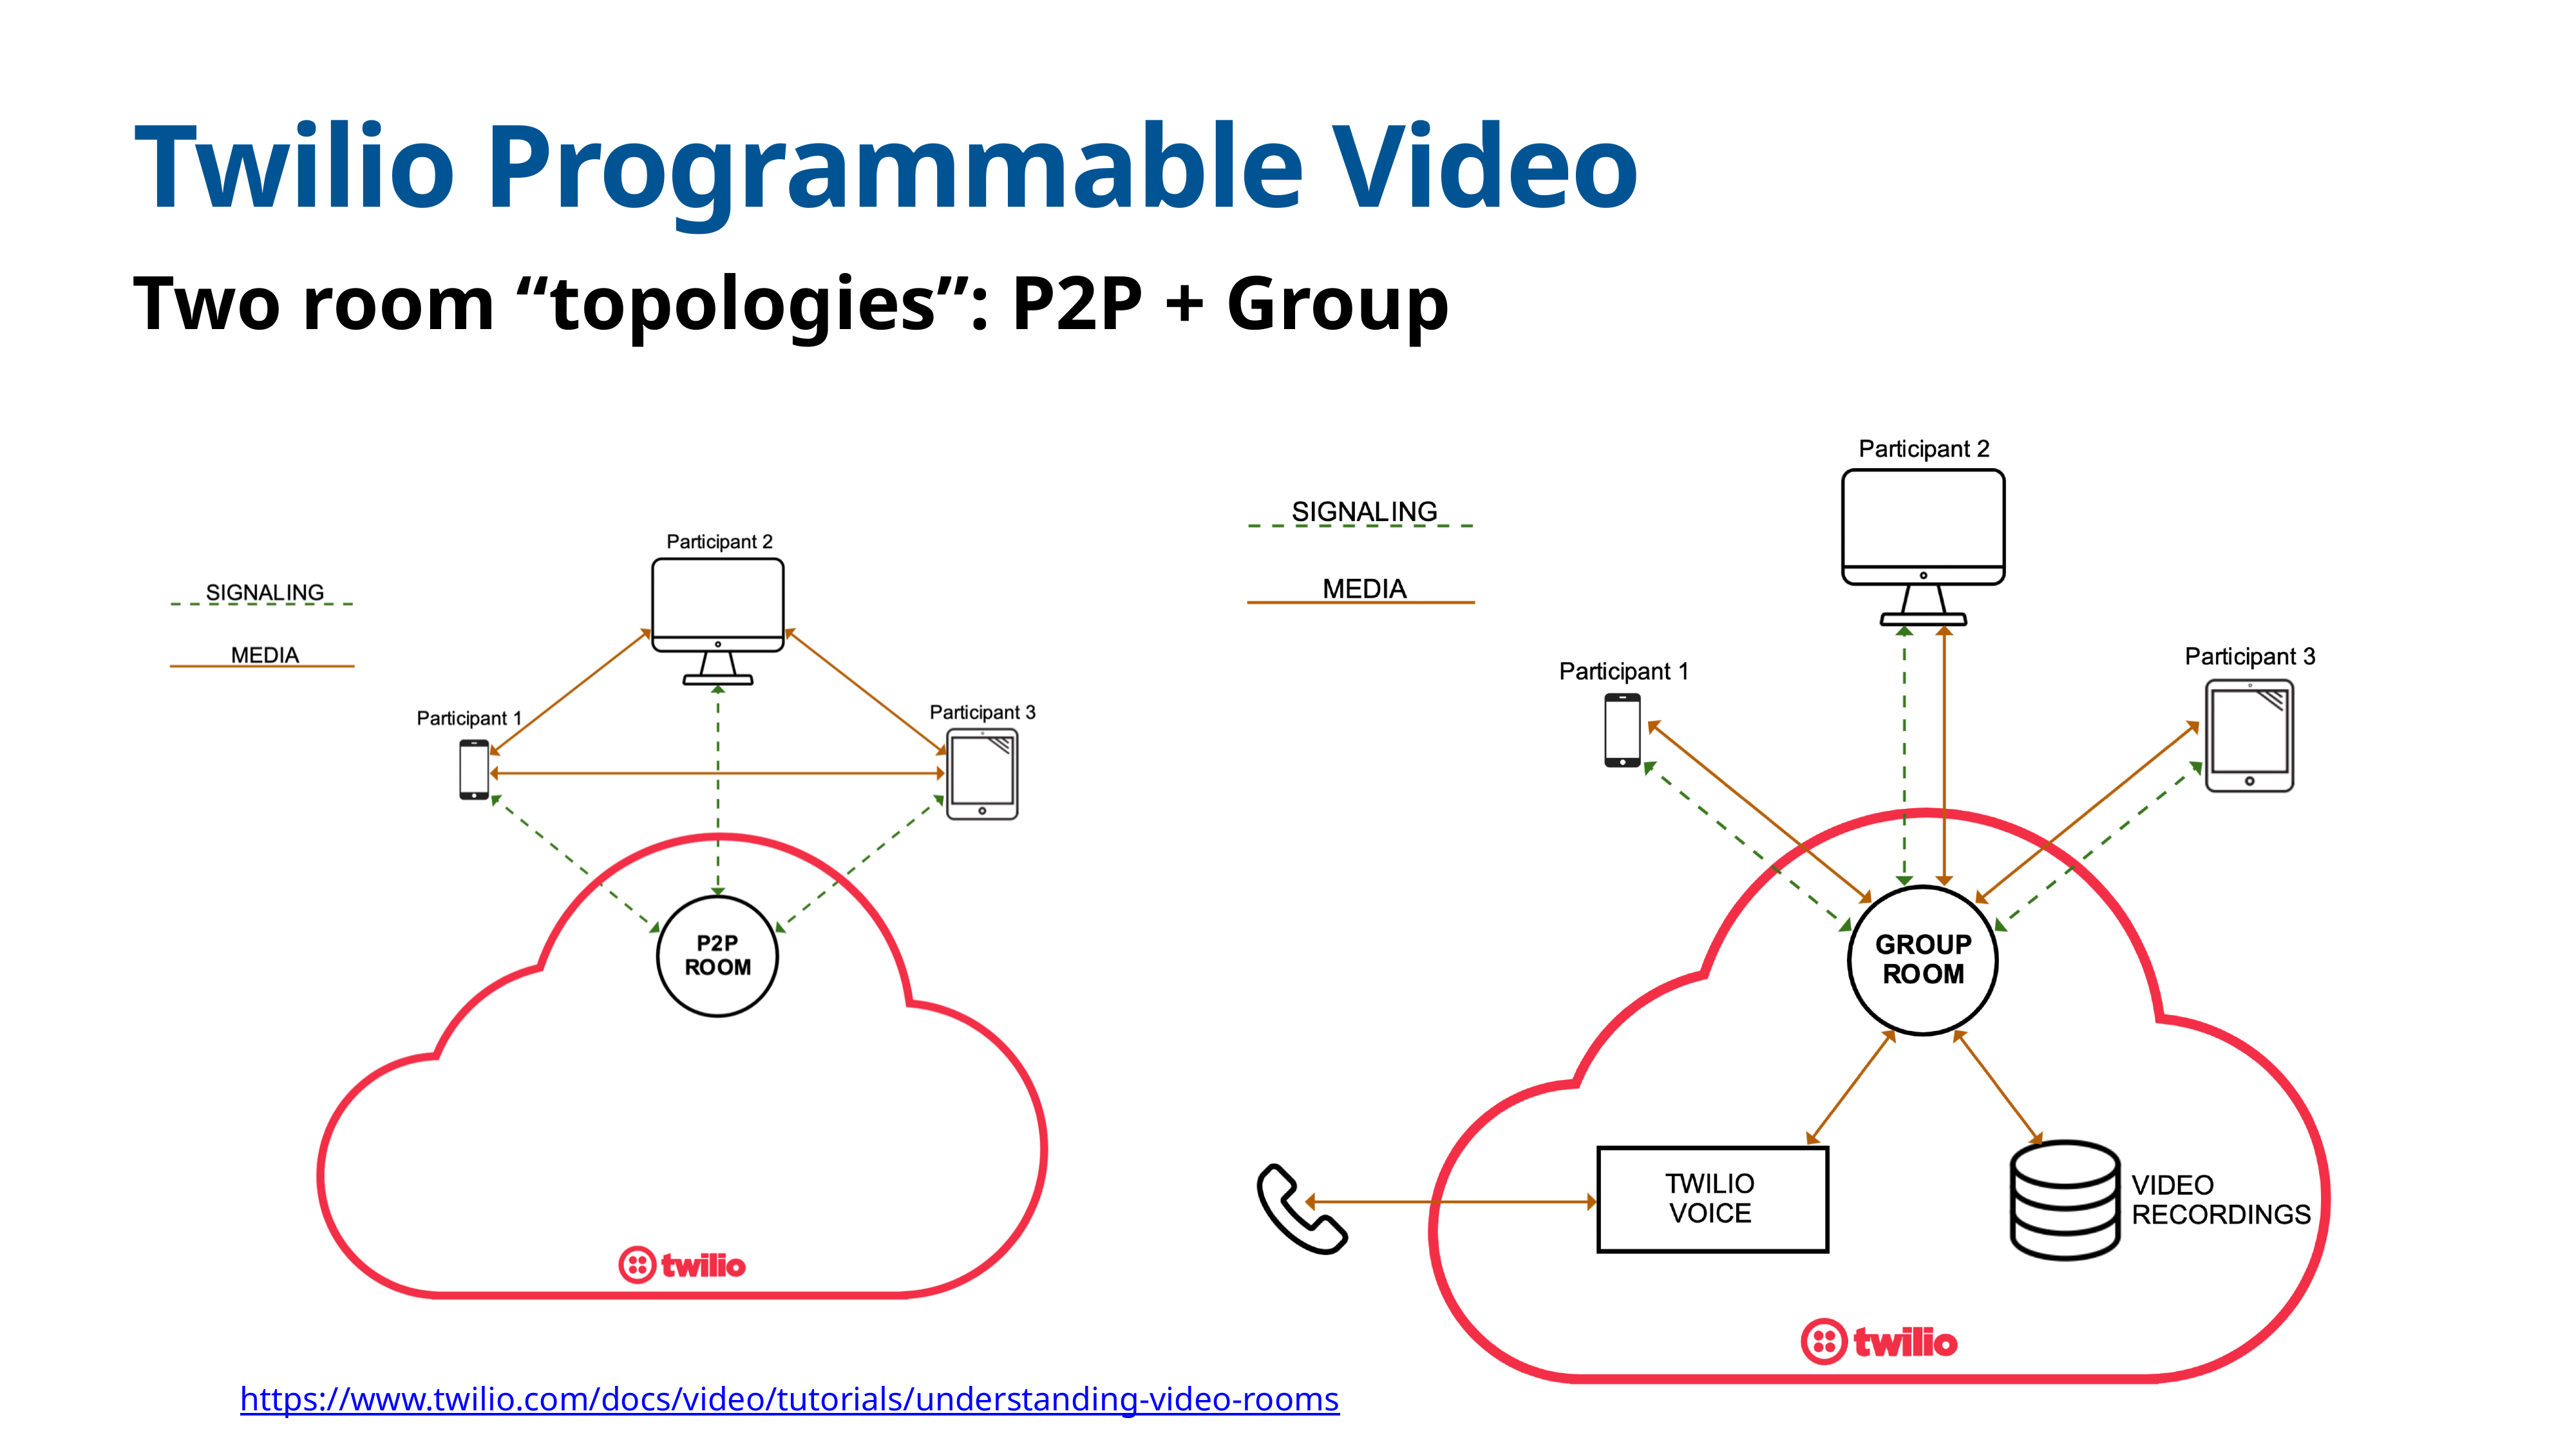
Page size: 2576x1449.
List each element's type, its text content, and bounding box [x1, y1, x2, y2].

text_box https://www.twilio.com/docs/video/tutorials/understanding-video-rooms [234, 1373, 1346, 1428]
list Two room “topologies”: P2P + Group [127, 250, 2449, 350]
title Twilio Programmable Video [127, 113, 2449, 250]
picture [1180, 421, 2359, 1426]
picture [131, 433, 1103, 1336]
